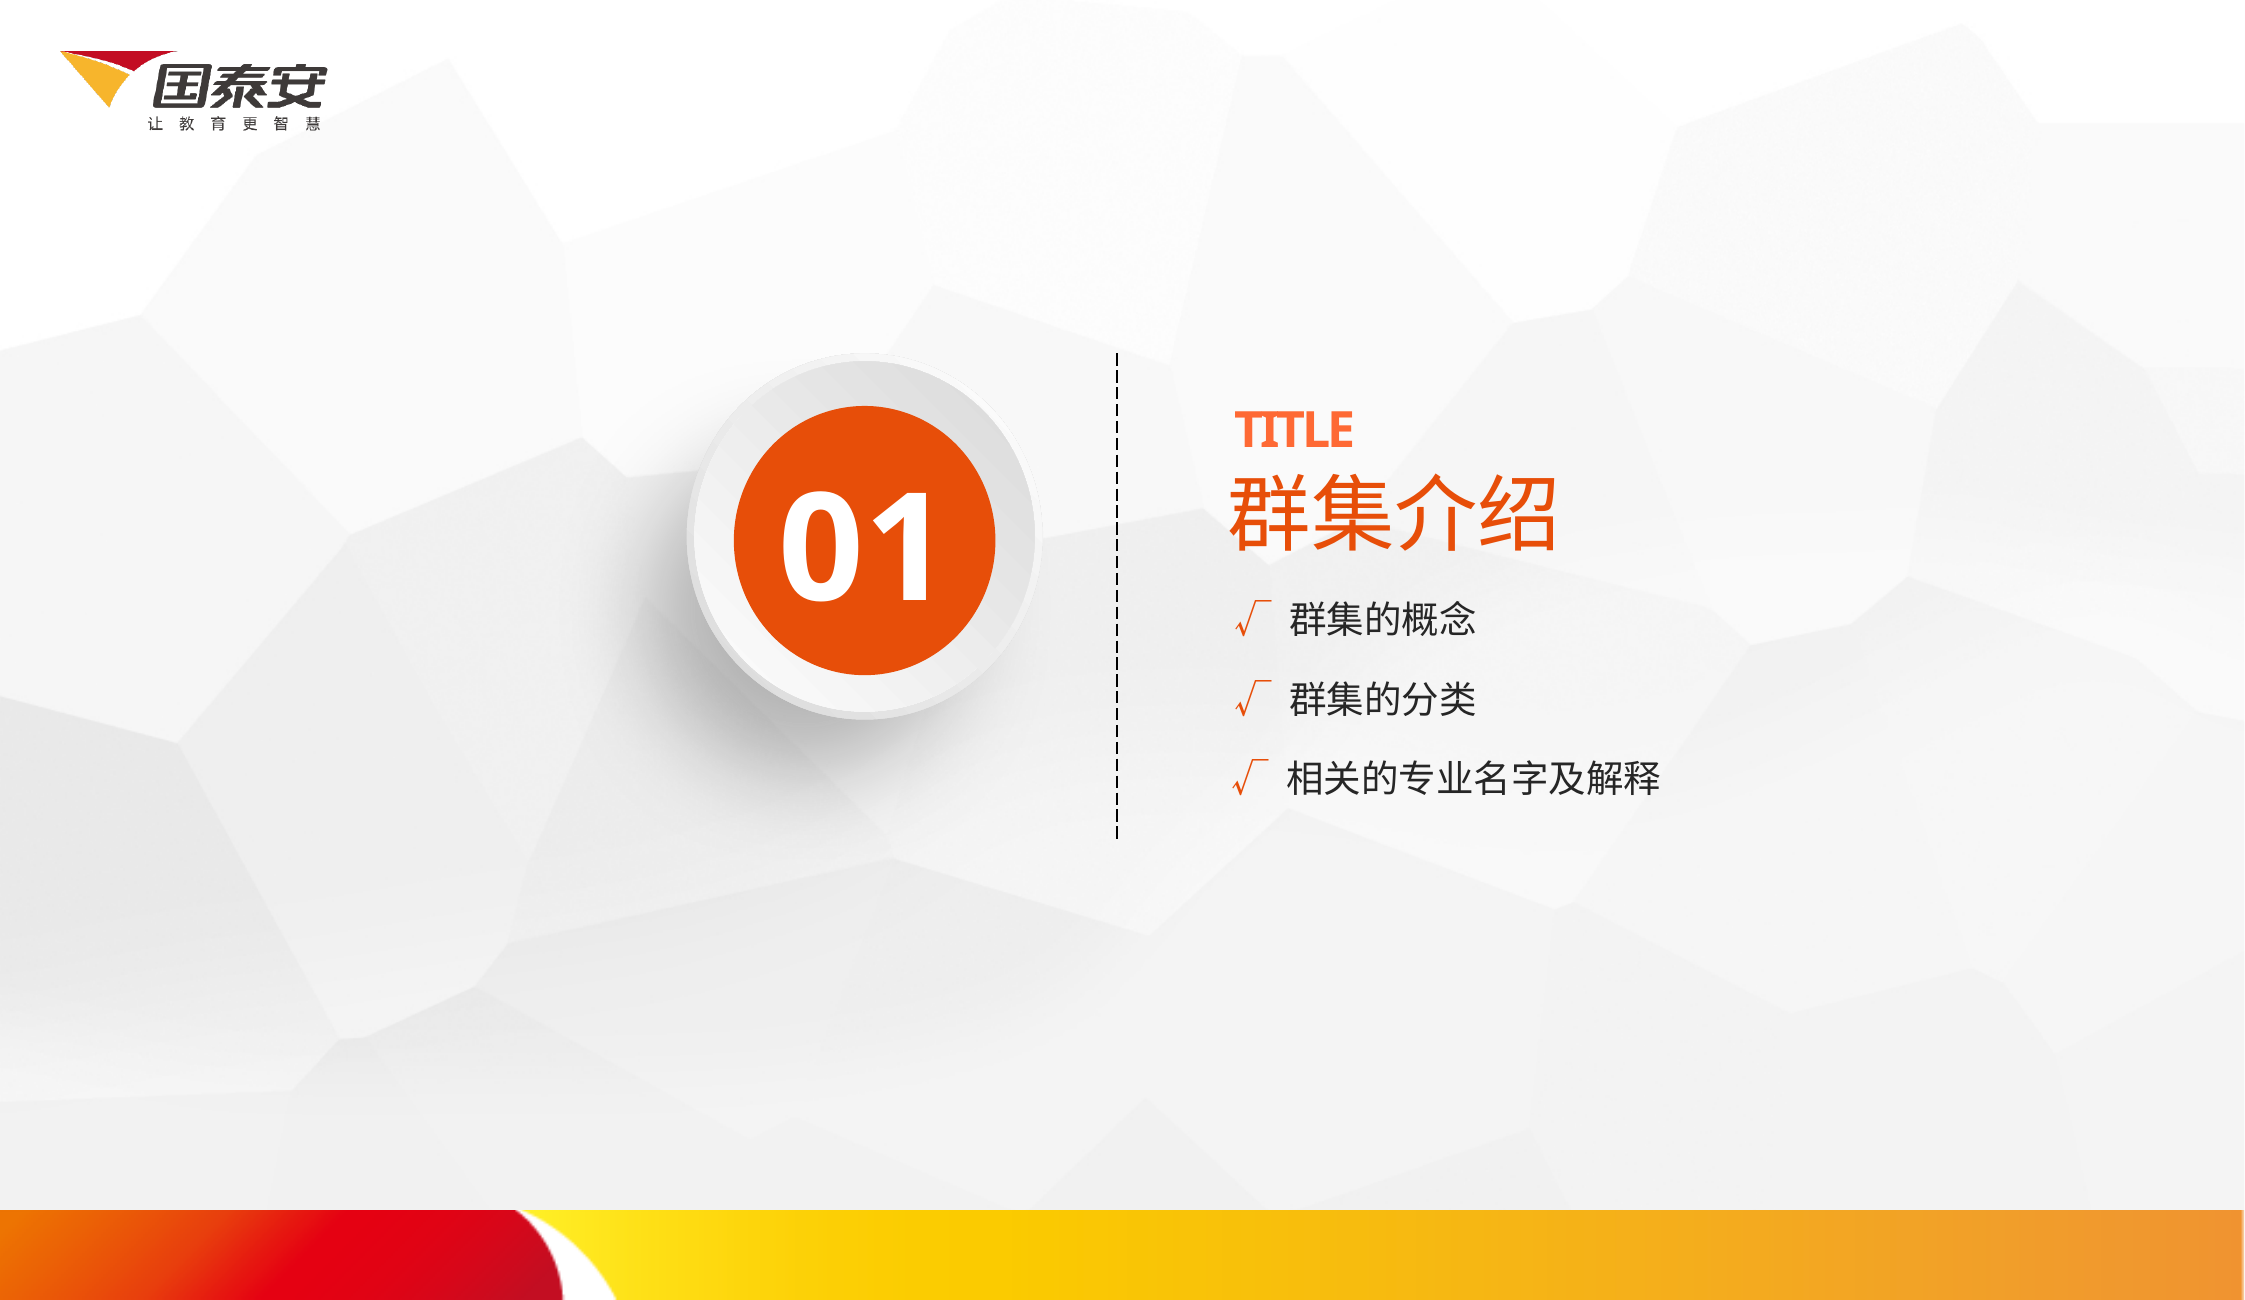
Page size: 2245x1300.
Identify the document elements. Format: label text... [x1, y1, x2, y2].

text_box √ 相关的专业名字及解释 [1216, 747, 2029, 808]
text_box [1212, 389, 1761, 571]
text_box √ 群集的分类 [1219, 668, 2032, 729]
picture [0, 0, 2245, 1300]
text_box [686, 353, 1043, 720]
text_box √ 群集的概念 [1219, 588, 1619, 649]
